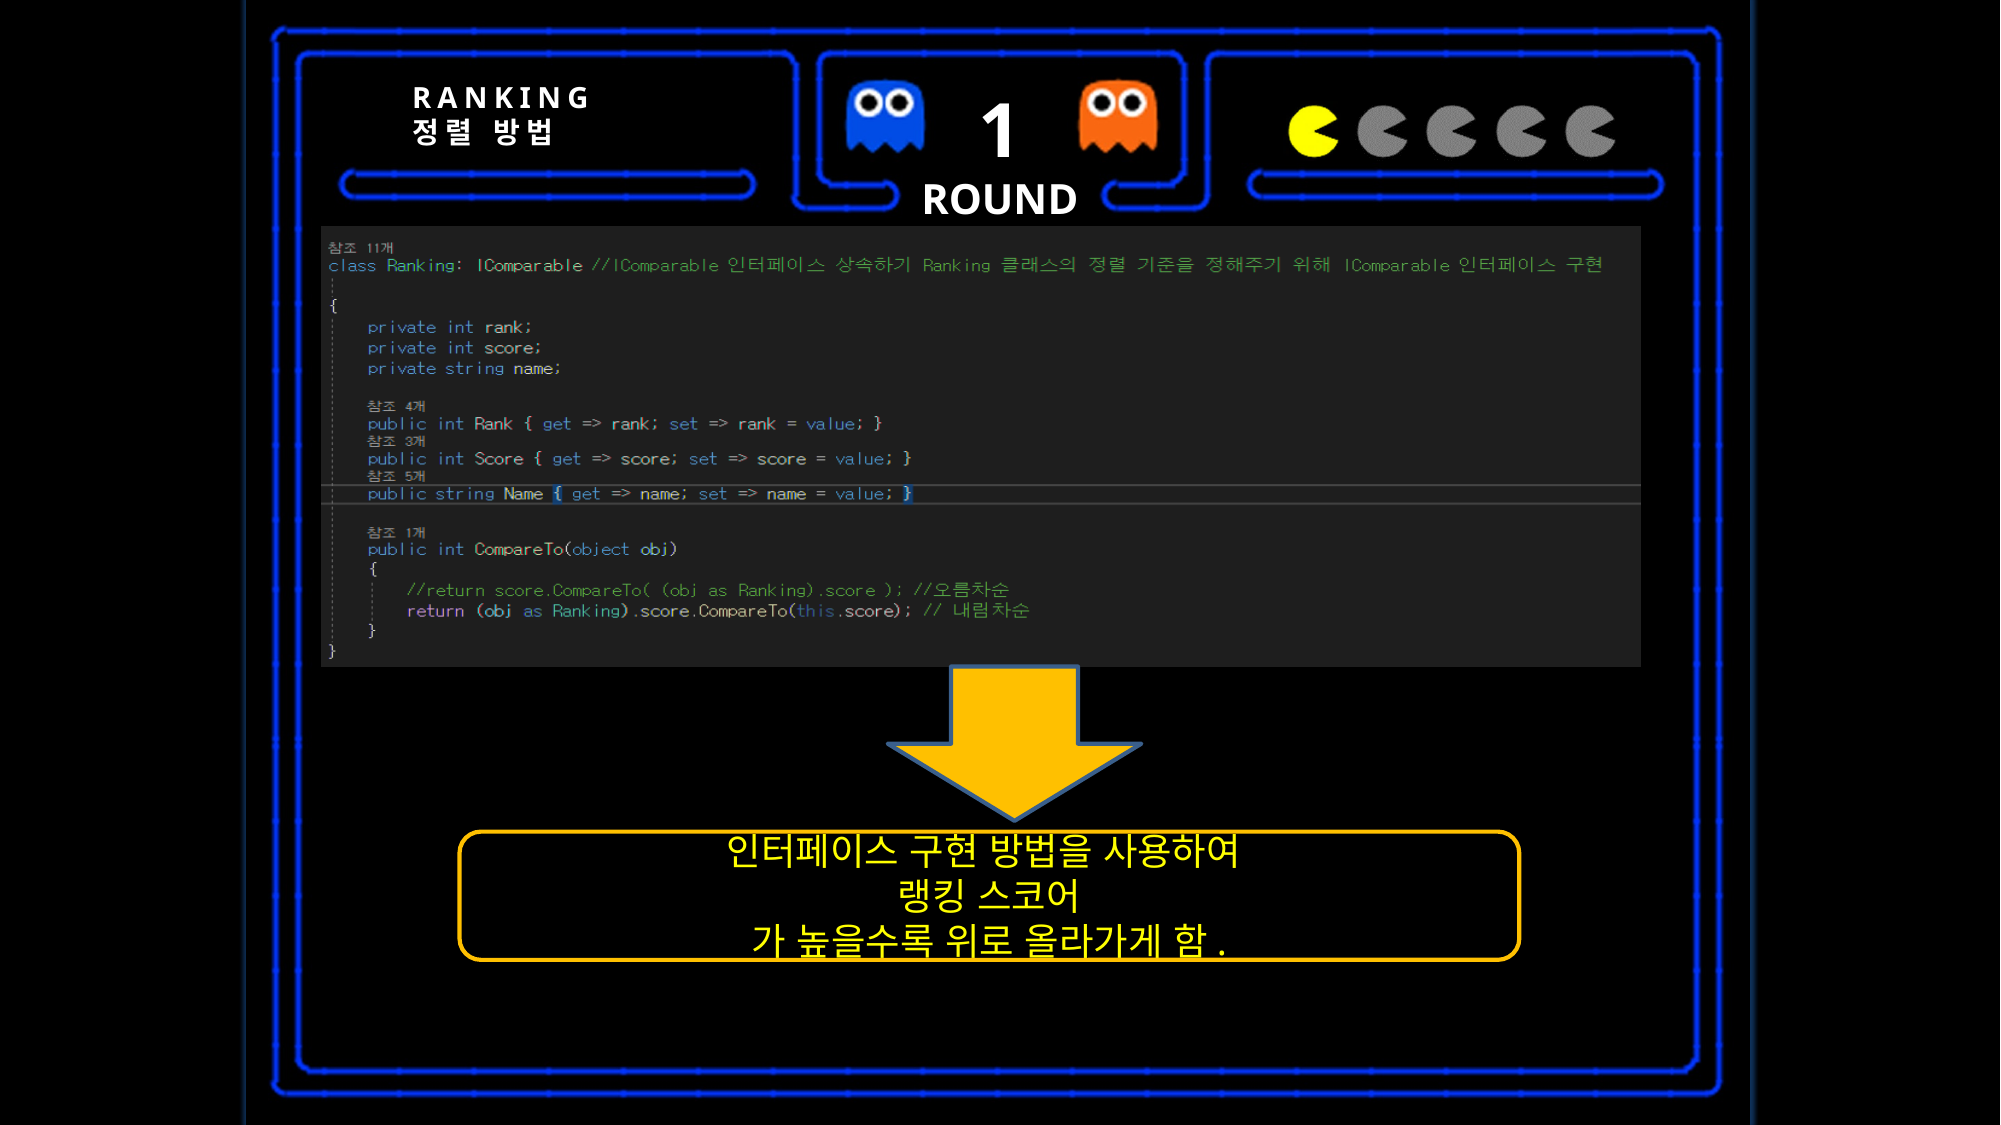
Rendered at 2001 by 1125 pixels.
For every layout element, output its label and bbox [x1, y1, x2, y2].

picture [246, 0, 1751, 1125]
